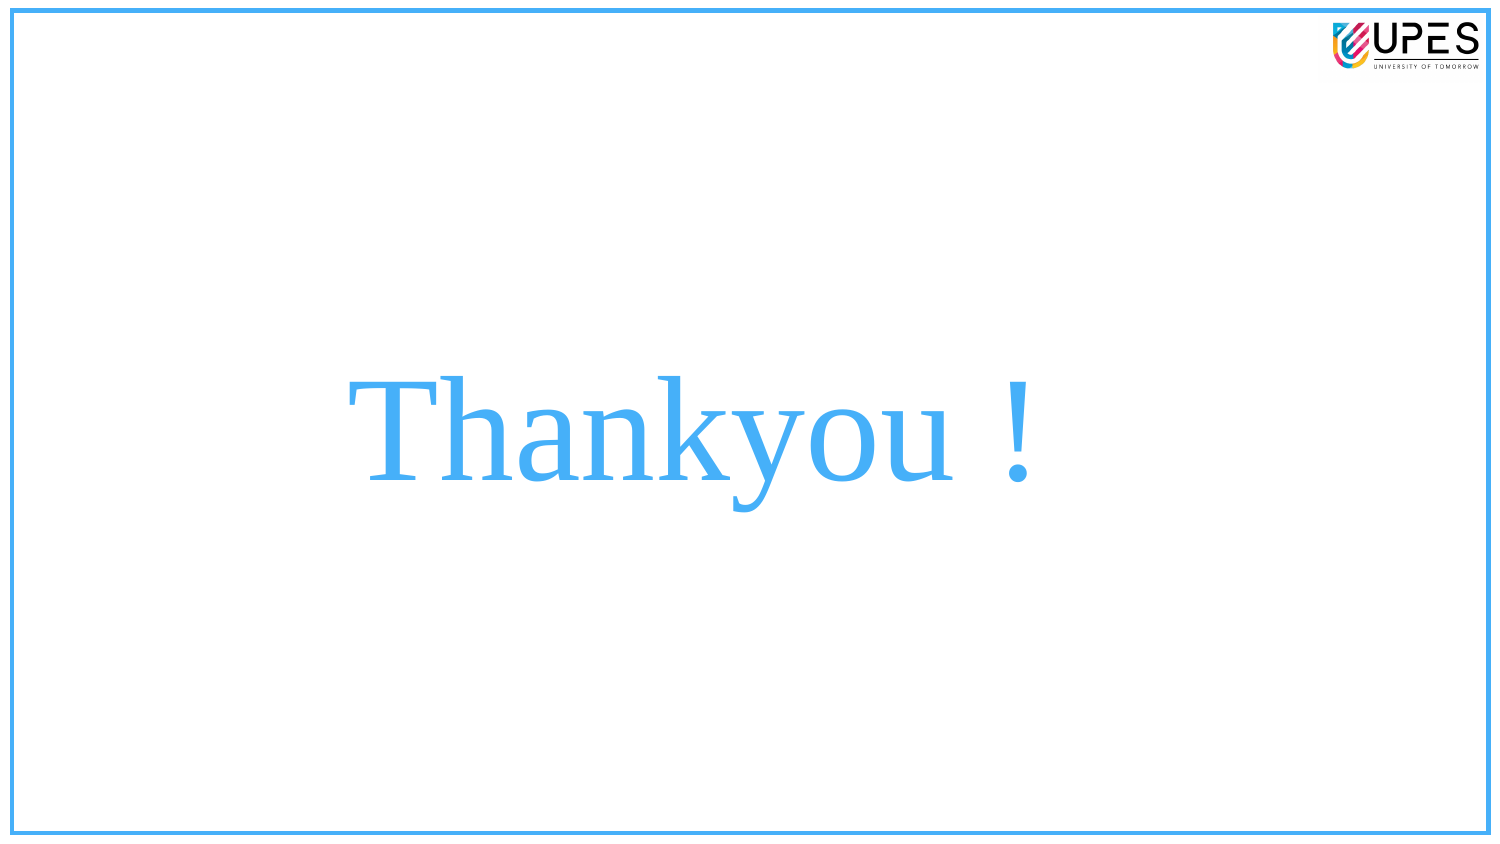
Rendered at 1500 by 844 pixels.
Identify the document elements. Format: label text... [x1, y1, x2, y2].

text_box Thankyou ! [333, 323, 1255, 519]
picture [1318, 15, 1483, 83]
